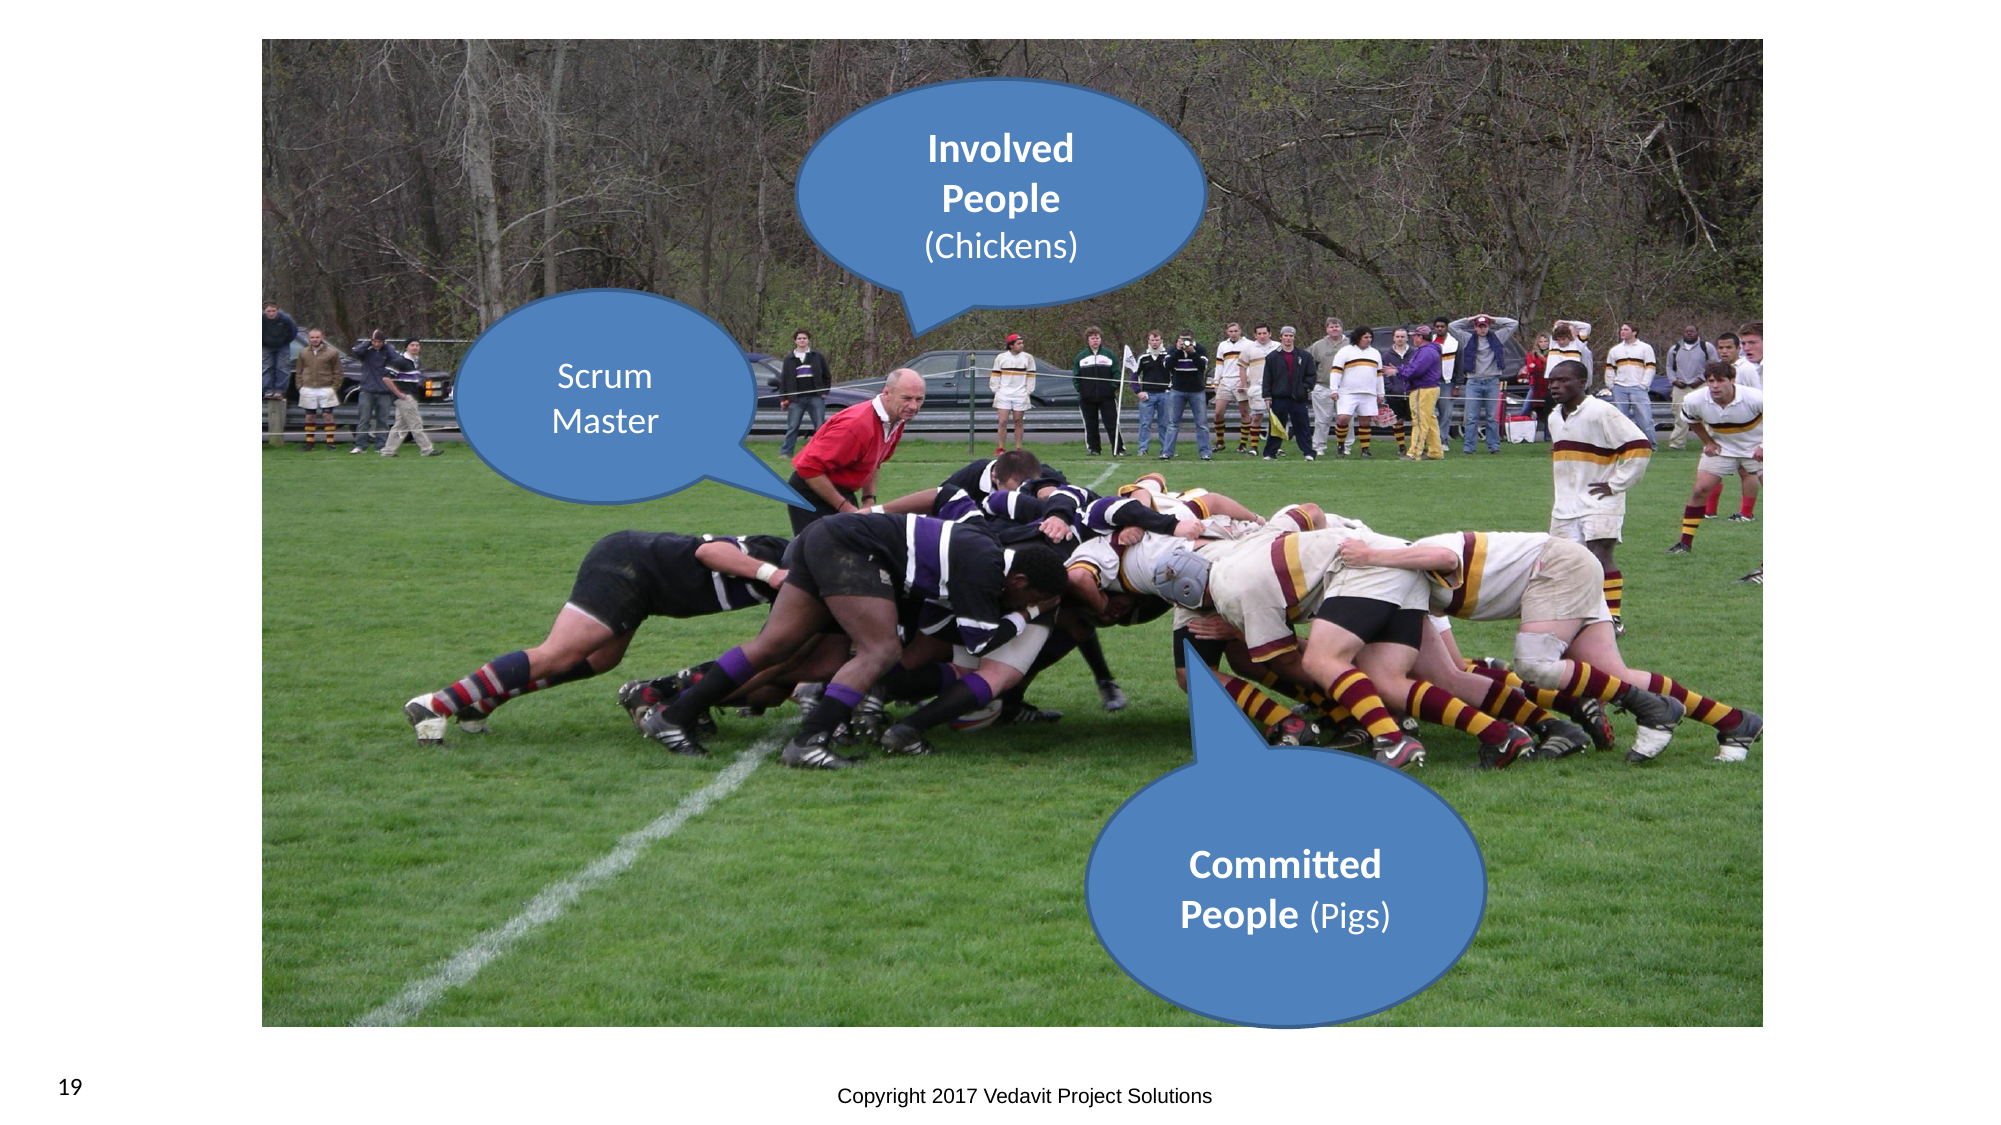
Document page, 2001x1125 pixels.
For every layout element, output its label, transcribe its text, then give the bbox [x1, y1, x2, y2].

picture [262, 39, 1763, 1028]
slide_number 19 [3, 1055, 137, 1116]
